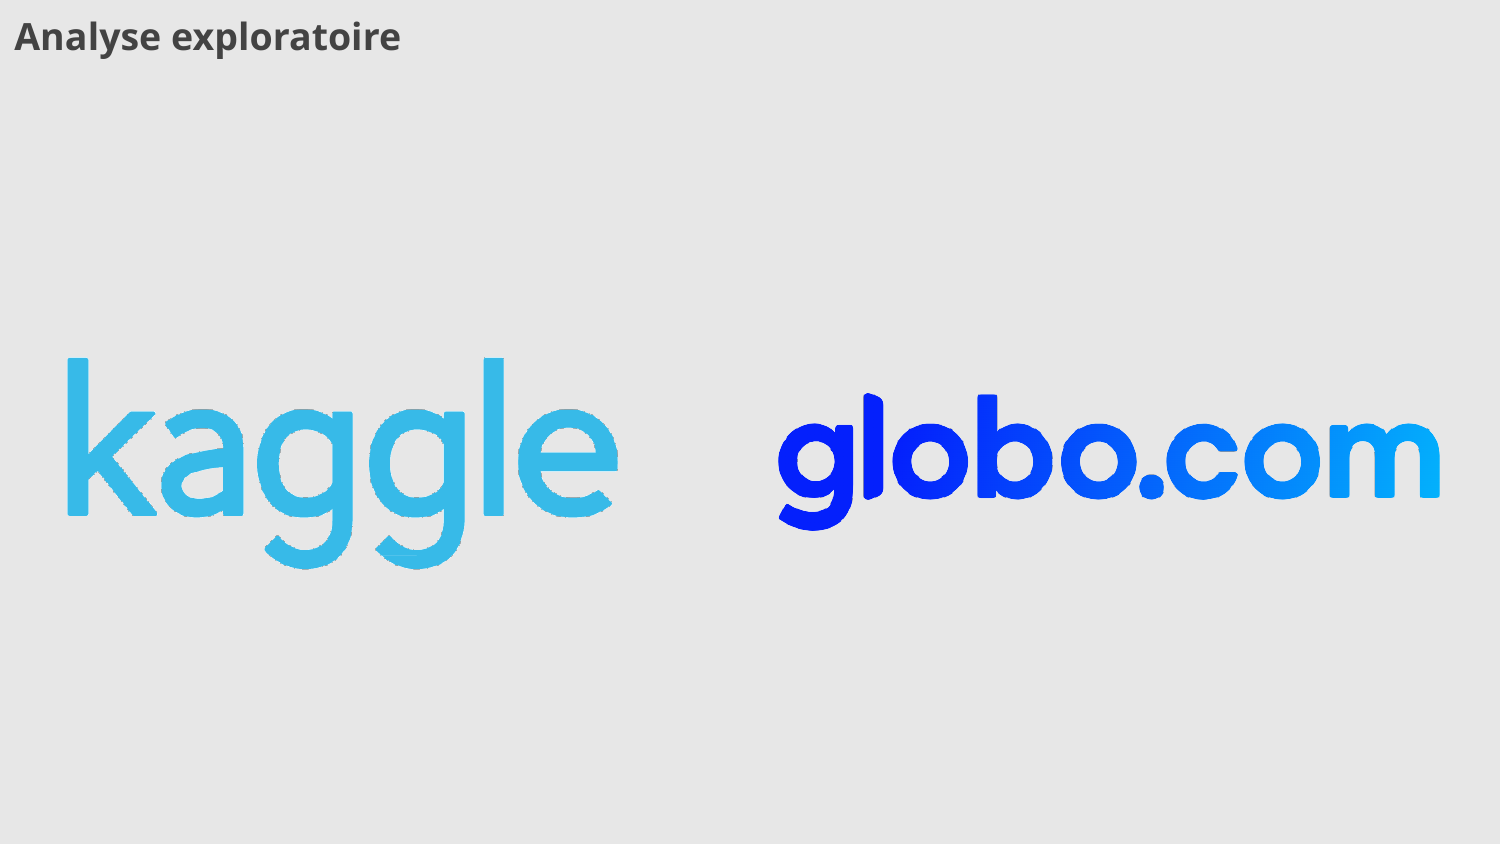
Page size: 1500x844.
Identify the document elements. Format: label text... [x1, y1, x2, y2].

picture [65, 356, 619, 571]
picture [763, 372, 1452, 555]
text_box Analyse exploratoire [0, 0, 441, 73]
